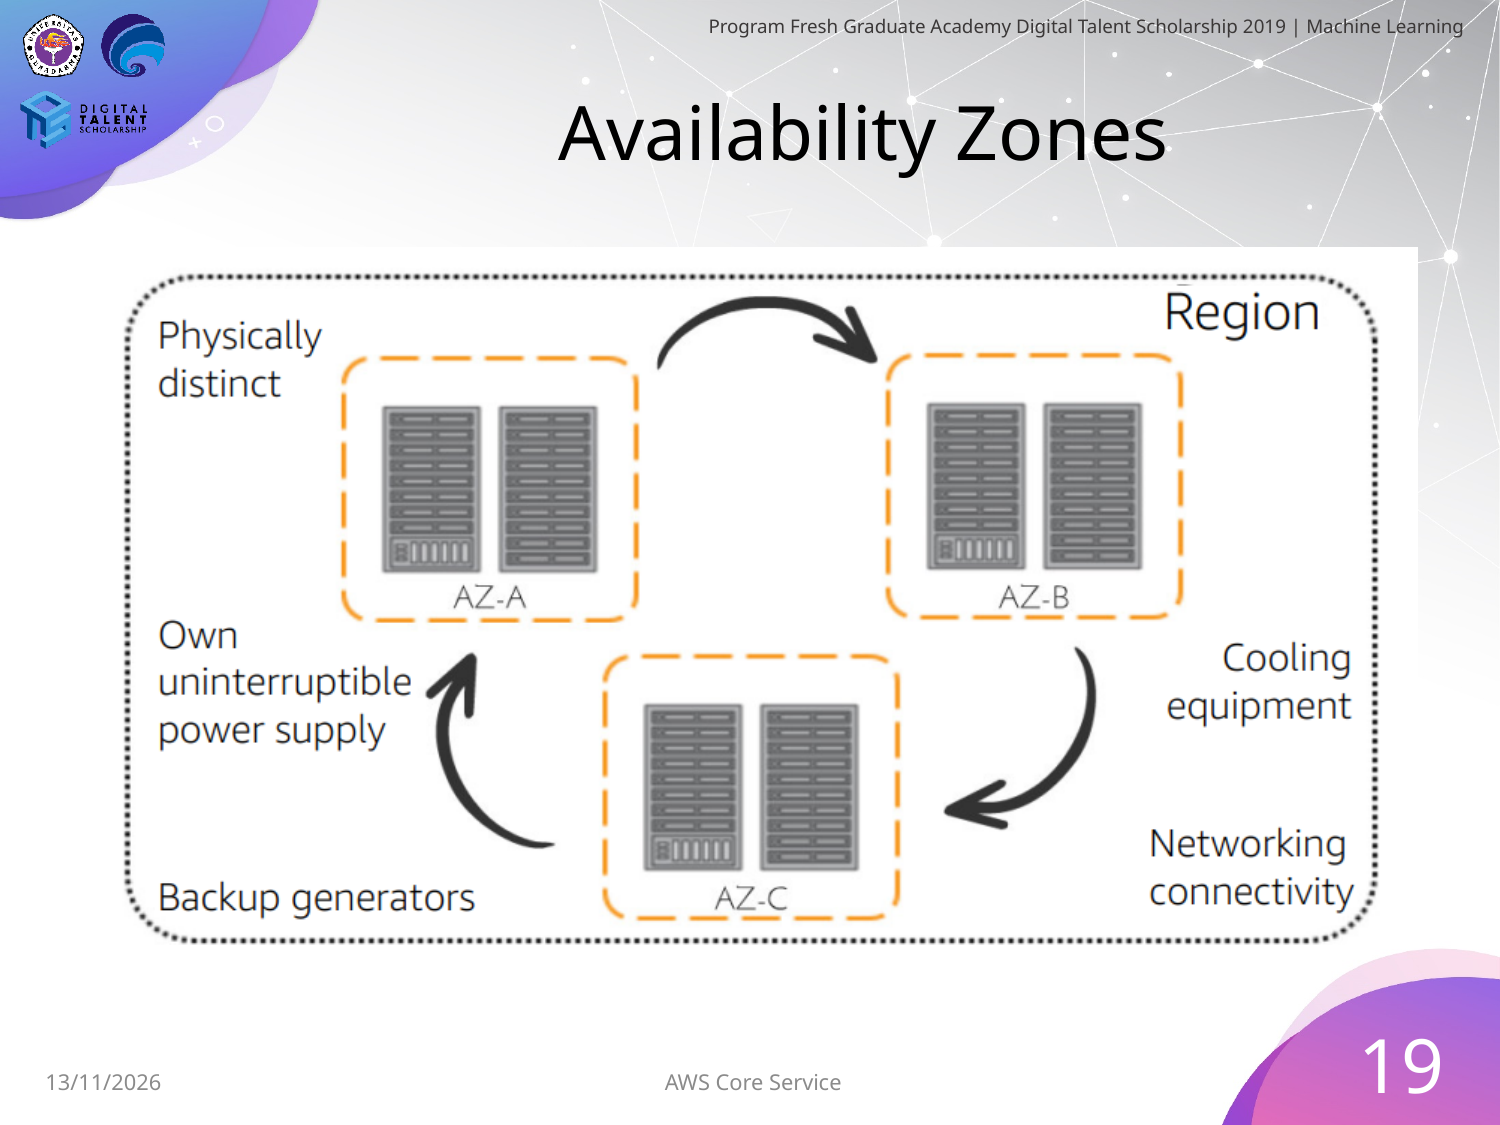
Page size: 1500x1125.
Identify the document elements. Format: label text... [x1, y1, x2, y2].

picture [0, 0, 1500, 1125]
slide_number 19 [1327, 1025, 1477, 1115]
title Availability Zones [271, 66, 1477, 207]
footer AWS Core Service [386, 1053, 1121, 1114]
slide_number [30, 1053, 272, 1114]
